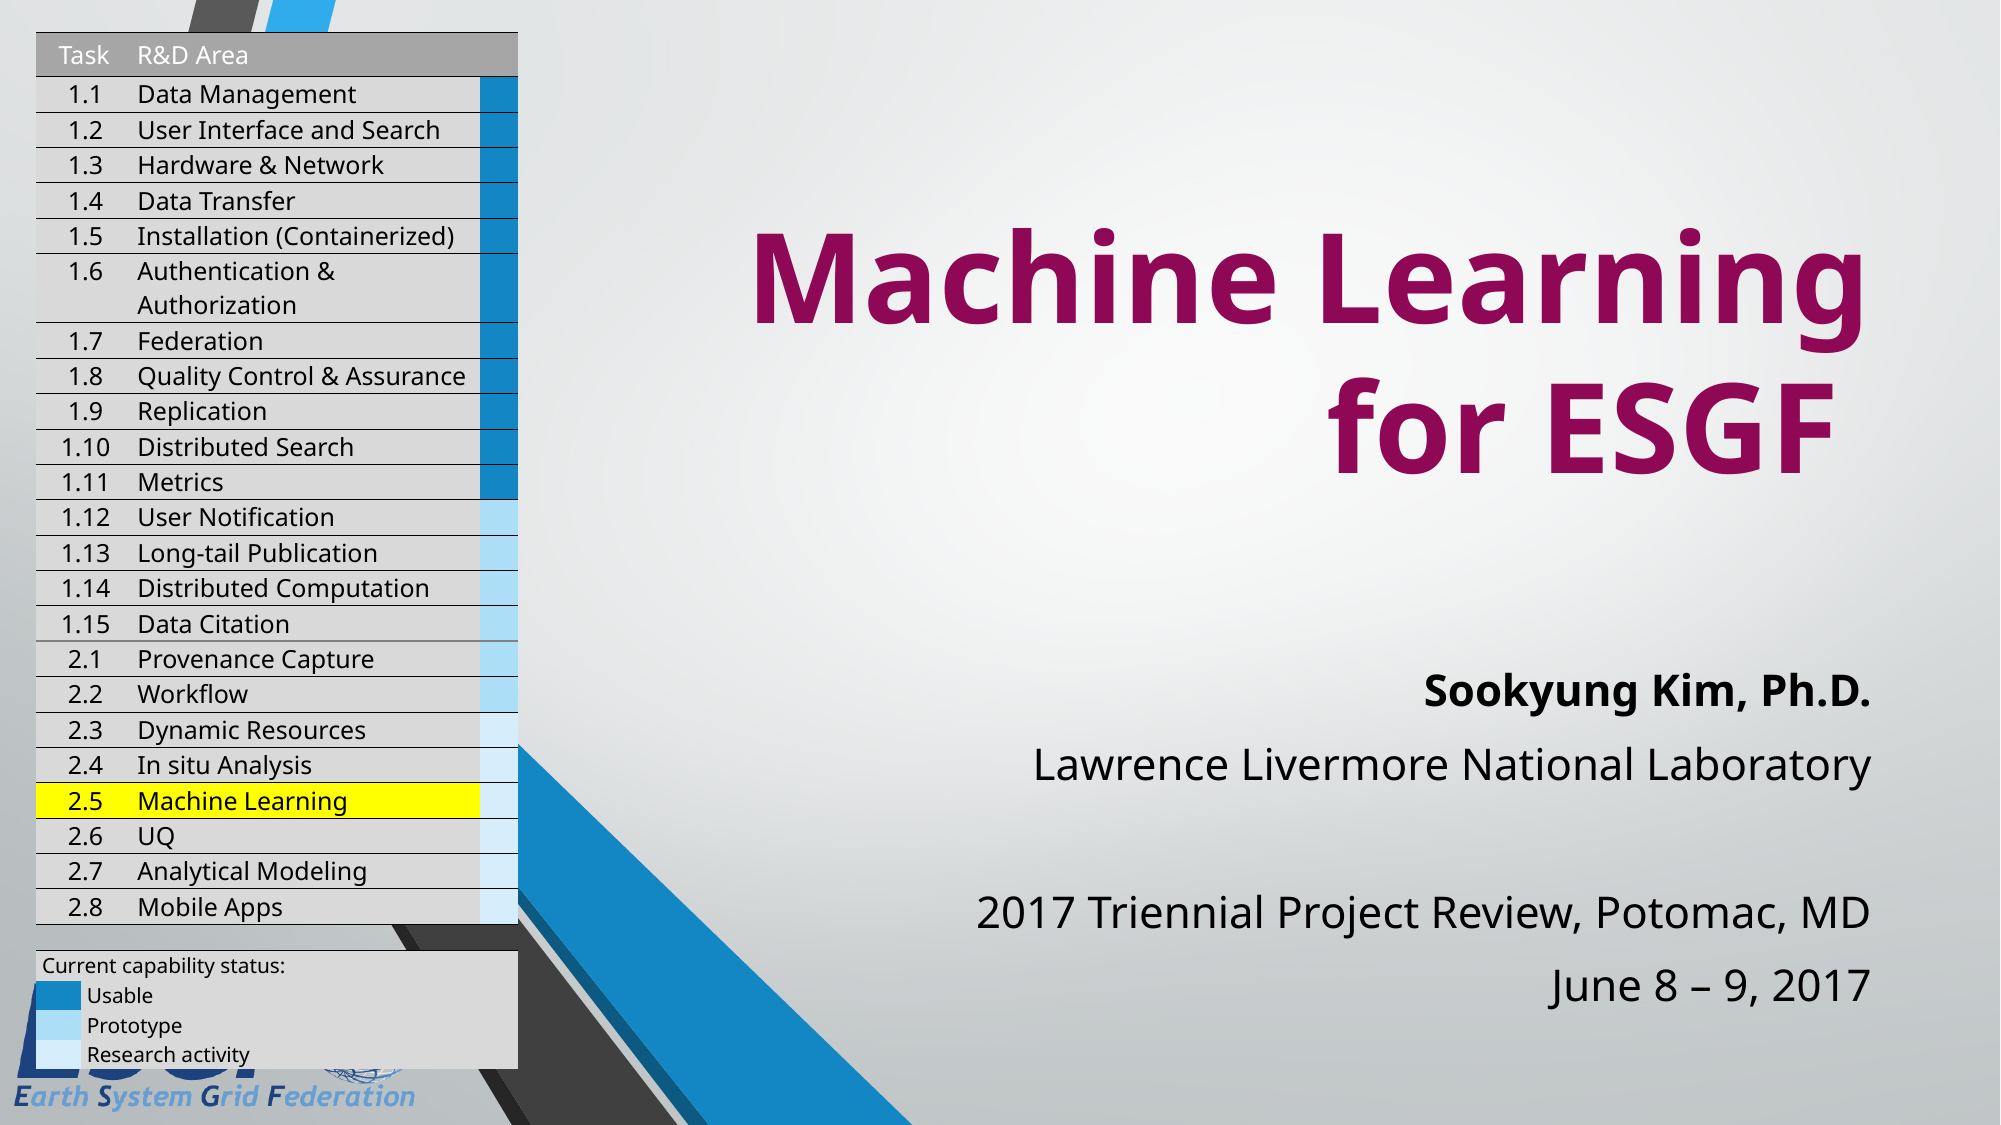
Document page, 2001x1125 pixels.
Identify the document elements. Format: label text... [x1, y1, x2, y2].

table_cell 2.2 [36, 677, 132, 712]
table_cell 2.1 [36, 642, 132, 676]
table_cell 1.9 [36, 394, 132, 429]
table_cell [480, 77, 518, 112]
table_cell 2.7 [36, 854, 132, 888]
table_cell [480, 748, 518, 782]
table_cell [480, 465, 518, 499]
table_cell 1.6 [36, 254, 132, 322]
table_cell [480, 536, 518, 570]
table_cell Data Citation [132, 606, 480, 640]
table_cell 1.3 [36, 148, 132, 182]
table_cell 1.10 [36, 430, 132, 464]
table_cell Data Transfer [132, 183, 480, 218]
table_cell Distributed Search [132, 430, 480, 464]
table_cell Provenance Capture [132, 642, 480, 676]
table_cell Replication [132, 394, 480, 429]
table_cell 1.5 [36, 219, 132, 253]
table_cell Current capability status: [36, 951, 518, 981]
table_cell [480, 571, 518, 605]
table_cell 1.15 [36, 606, 132, 640]
table_cell [480, 148, 518, 182]
table_cell 1.1 [36, 77, 132, 112]
table_header Task [36, 33, 132, 76]
table_cell Authentication & Authorization [132, 254, 480, 322]
table_cell 1.4 [36, 183, 132, 218]
table_cell 1.12 [36, 500, 132, 535]
table_cell [480, 889, 518, 924]
table_cell Prototype [81, 1010, 518, 1040]
table_cell Distributed Computation [132, 571, 480, 605]
table_cell Installation (Containerized) [132, 219, 480, 253]
table_cell 2.5 [36, 783, 132, 818]
table_cell [480, 854, 518, 888]
table_cell In situ Analysis [132, 748, 480, 782]
table_cell User Interface and Search [132, 113, 480, 147]
table_cell [36, 925, 518, 950]
picture [11, 956, 425, 1116]
title Machine Learning for ESGF [518, 226, 1887, 656]
table_cell 2.3 [36, 713, 132, 747]
table_cell [36, 981, 81, 1010]
table_cell Federation [132, 323, 480, 358]
table_cell 2.4 [36, 748, 132, 782]
table_cell [480, 642, 518, 676]
table_cell 1.11 [36, 465, 132, 499]
table_cell [480, 819, 518, 853]
table_cell [480, 113, 518, 147]
table_cell 1.14 [36, 571, 132, 605]
table_cell [480, 183, 518, 218]
table_header R&D Area [132, 33, 518, 76]
table_cell [480, 430, 518, 464]
table_cell [480, 323, 518, 358]
table_cell Data Management [132, 77, 480, 112]
table_cell [480, 783, 518, 818]
table_cell [480, 254, 518, 322]
table_cell [480, 500, 518, 535]
table_cell 2.6 [36, 819, 132, 853]
table_cell Machine Learning [132, 783, 480, 818]
table_cell UQ [132, 819, 480, 853]
table_cell [480, 359, 518, 393]
table_cell [480, 677, 518, 712]
table_cell Usable [81, 981, 518, 1010]
table_cell Analytical Modeling [132, 854, 480, 888]
table_cell 1.13 [36, 536, 132, 570]
table_cell 2.8 [36, 889, 132, 924]
table_cell [36, 1040, 81, 1069]
table_cell Metrics [132, 465, 480, 499]
table_cell Quality Control & Assurance [132, 359, 480, 393]
table_cell Long-tail Publication [132, 536, 480, 570]
table_cell Dynamic Resources [132, 713, 480, 747]
subtitle Sookyung Kim, Ph.D. Lawrence Livermore National Laboratory 2017 Triennial Project Review, Potomac, MD June 8 – 9, 2017 [740, 655, 1887, 1052]
table_cell [480, 394, 518, 429]
table_cell [480, 219, 518, 253]
table_cell 1.2 [36, 113, 132, 147]
table_cell Research activity [81, 1040, 518, 1069]
table_cell Hardware & Network [132, 148, 480, 182]
table_cell 1.7 [36, 323, 132, 358]
table_cell 1.8 [36, 359, 132, 393]
table_cell User Notification [132, 500, 480, 535]
table_cell [36, 1010, 81, 1040]
table_cell Mobile Apps [132, 889, 480, 924]
table_cell [480, 713, 518, 747]
table_cell Workflow [132, 677, 480, 712]
table_cell [480, 606, 518, 640]
